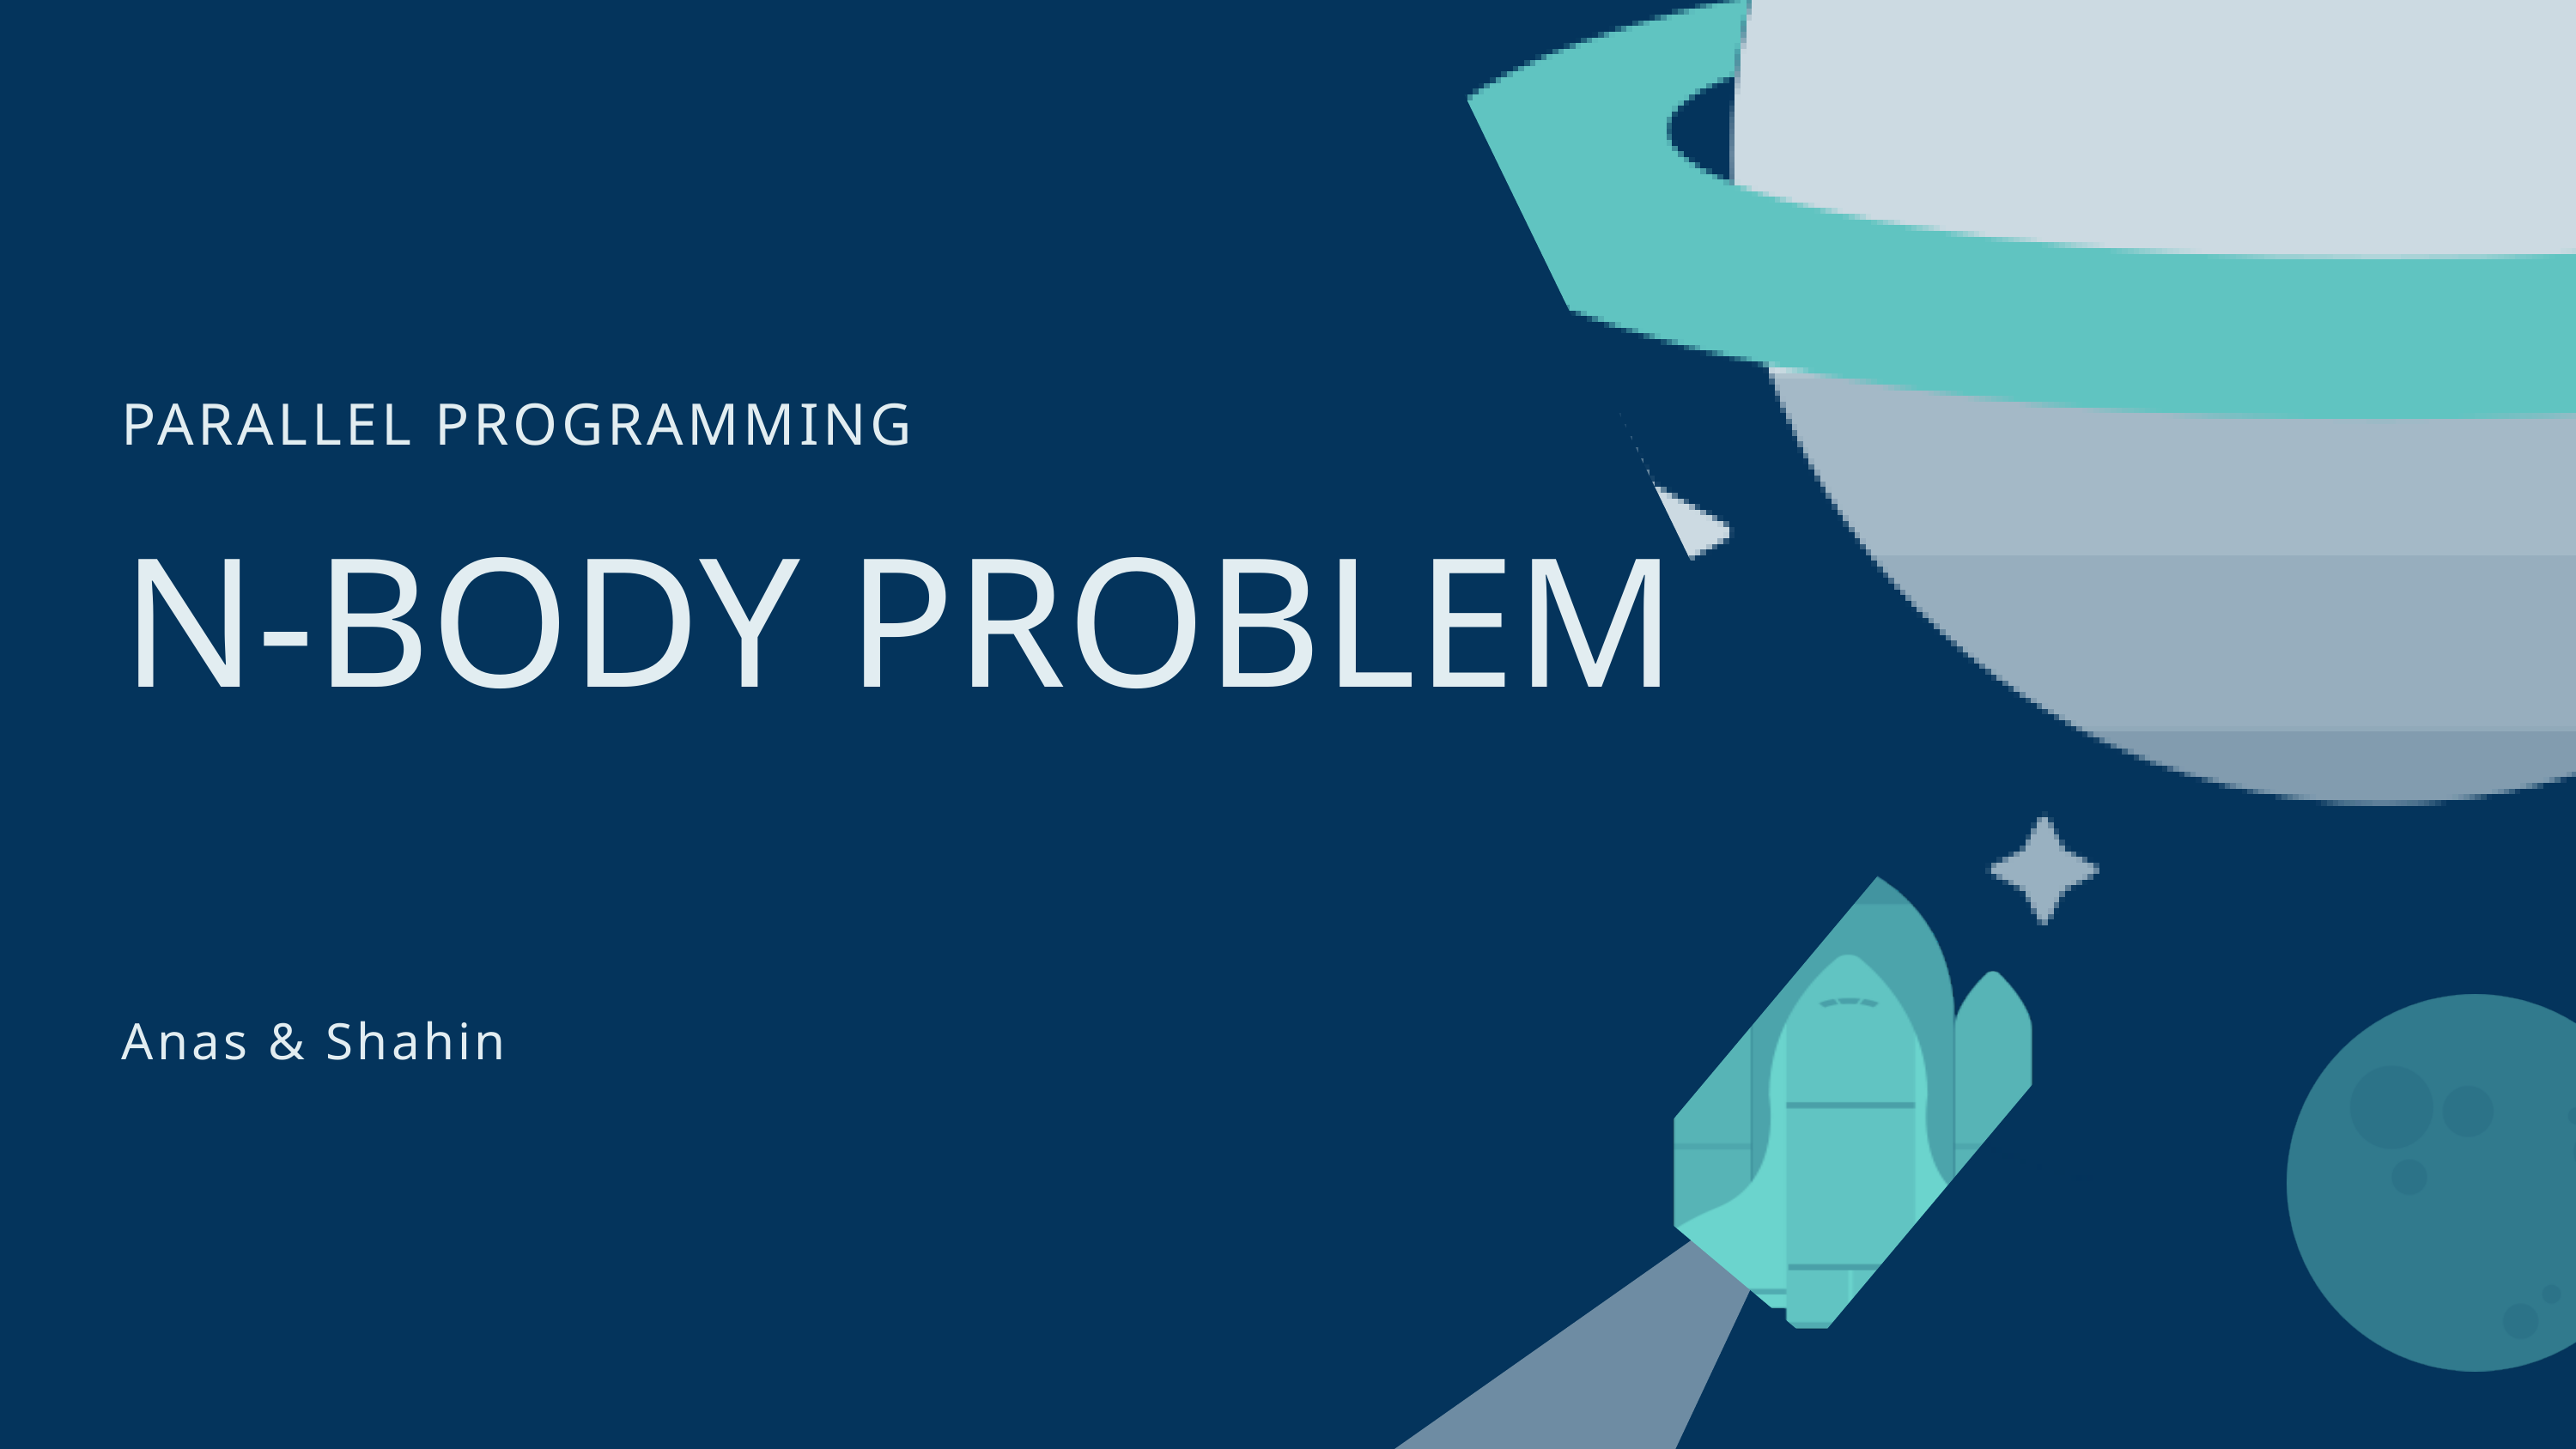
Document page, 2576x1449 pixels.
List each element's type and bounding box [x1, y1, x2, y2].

text_box [1108, 0, 2576, 1449]
text_box [121, 384, 1692, 1064]
